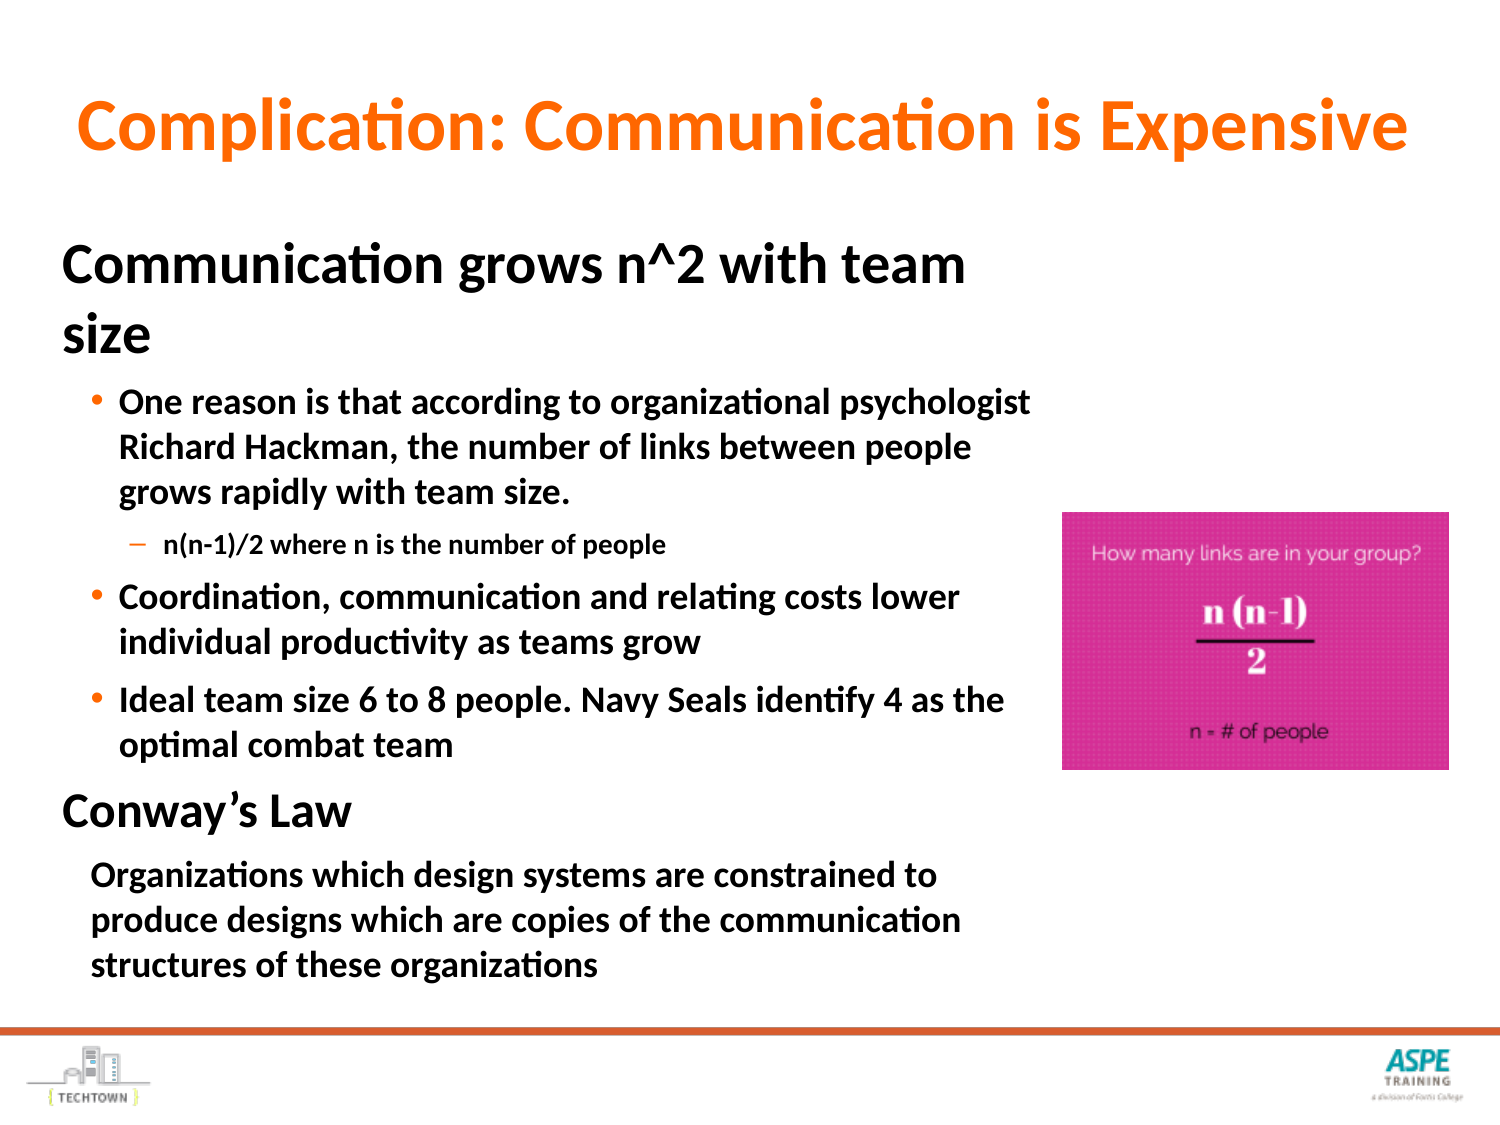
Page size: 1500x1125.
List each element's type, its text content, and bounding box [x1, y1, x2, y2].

title Complication: Communication is Expensive [62, 12, 1485, 240]
picture [1062, 512, 1449, 770]
text_box Communication grows n^2 with team size One reason is that according to organizational psychologist Richard Hackman, the number of links between people grows rapidly with team size. n(n-1)/2 where n is the number of people Coordination, communication and relating costs lower individual productivity as teams grow Ideal team size 6 to 8 people. Navy Seals identify 4 as the optimal combat team Conway’s Law Organizations which design systems are constrained to produce designs which are copies of the communication structures of these organizations [62, 224, 1038, 538]
